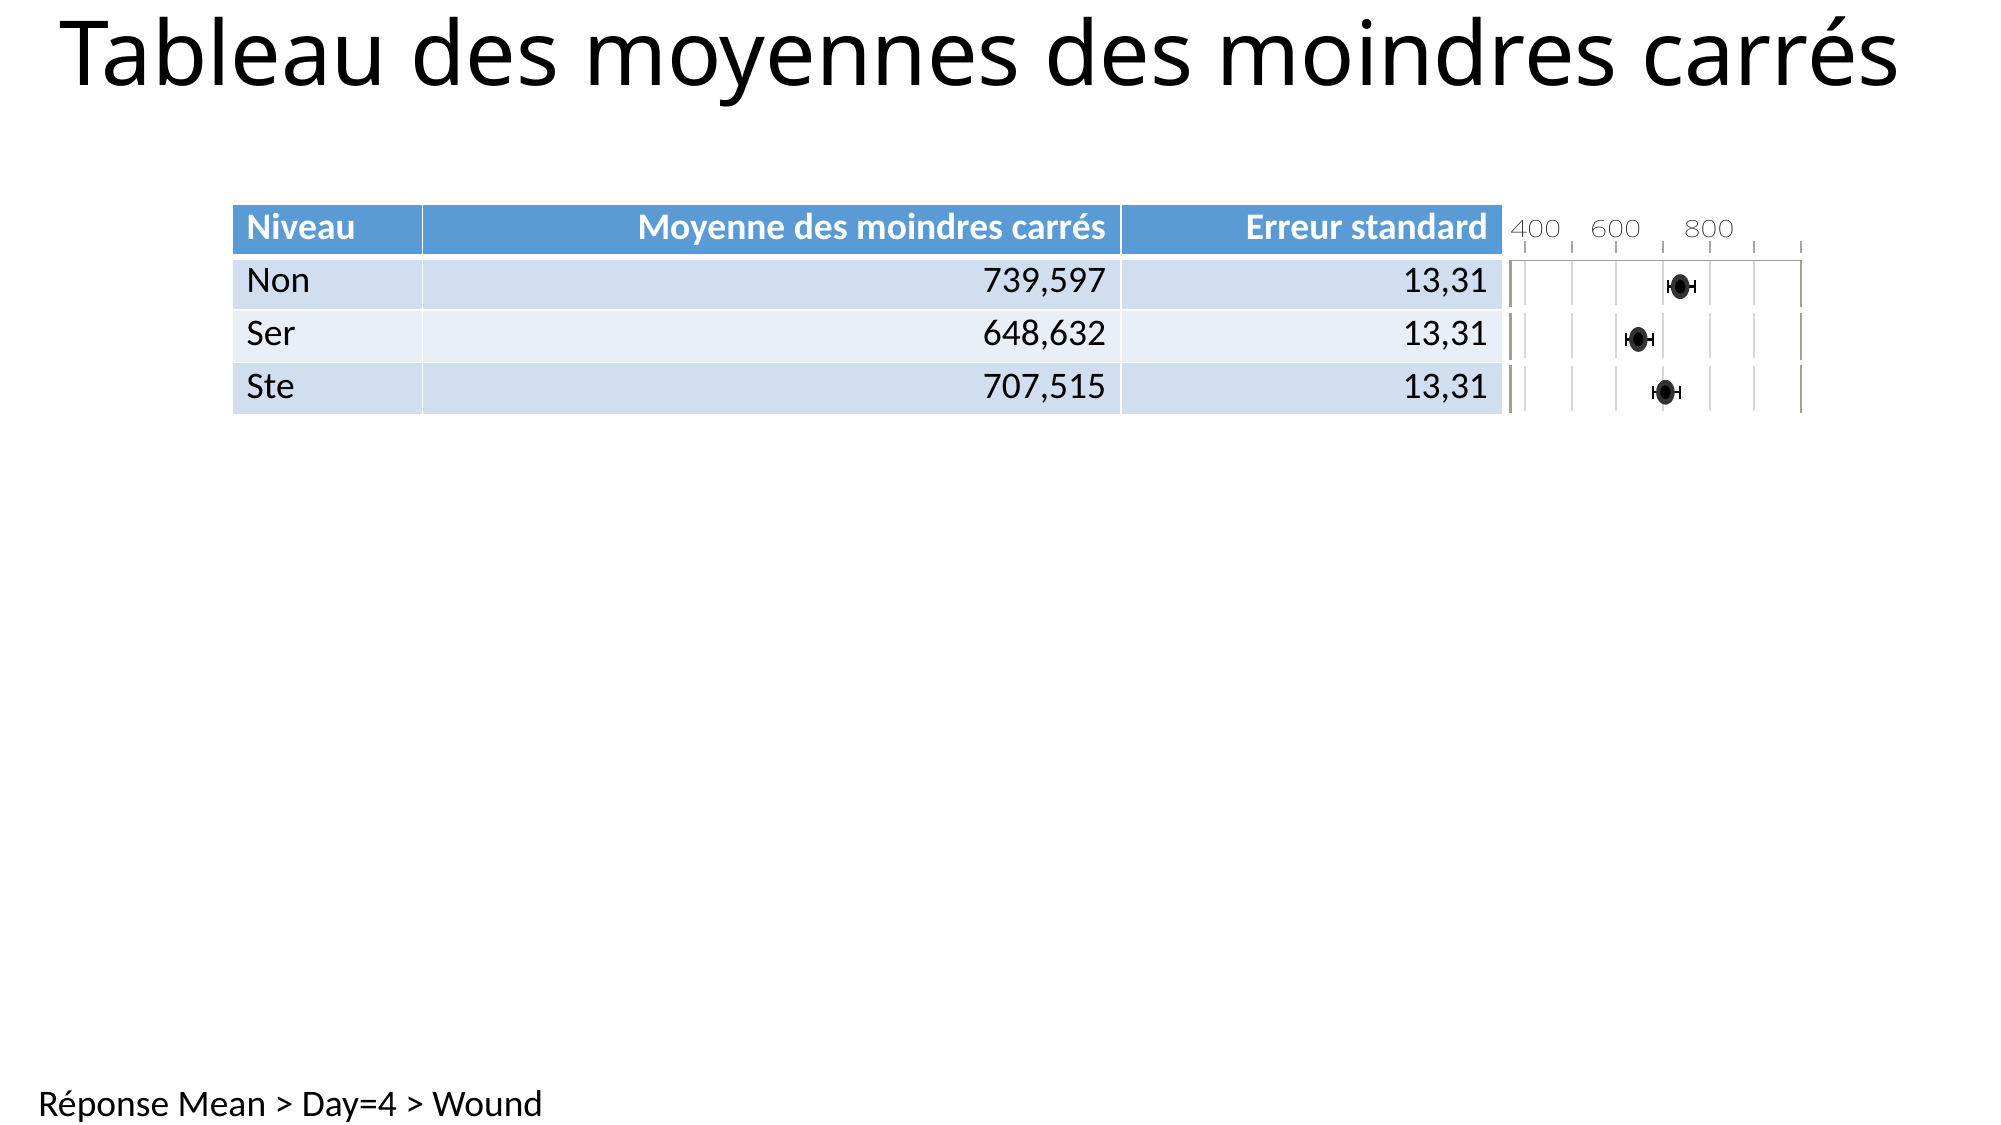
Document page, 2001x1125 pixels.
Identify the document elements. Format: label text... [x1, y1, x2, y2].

table_cell 739,597 [423, 260, 1120, 309]
table_cell 13,31 [1122, 363, 1502, 414]
table_cell [1504, 260, 1805, 309]
table_cell Non [233, 260, 422, 309]
table_cell 13,31 [1122, 311, 1502, 362]
table_cell 648,632 [423, 311, 1120, 362]
table_cell [1504, 363, 1805, 414]
table_cell 13,31 [1122, 260, 1502, 309]
table_header Niveau [233, 205, 422, 254]
table_cell 707,515 [423, 363, 1120, 414]
table_cell [1504, 311, 1805, 362]
table_header [1504, 205, 1805, 254]
table_cell Ste [233, 363, 422, 414]
title Tableau des moyennes des moindres carrés [0, 0, 1963, 113]
text_box Réponse Mean > Day=4 > Wound [38, 1079, 545, 1125]
table_header Erreur standard [1122, 205, 1502, 254]
table_cell Ser [233, 311, 422, 362]
table_header Moyenne des moindres carrés [423, 205, 1120, 254]
